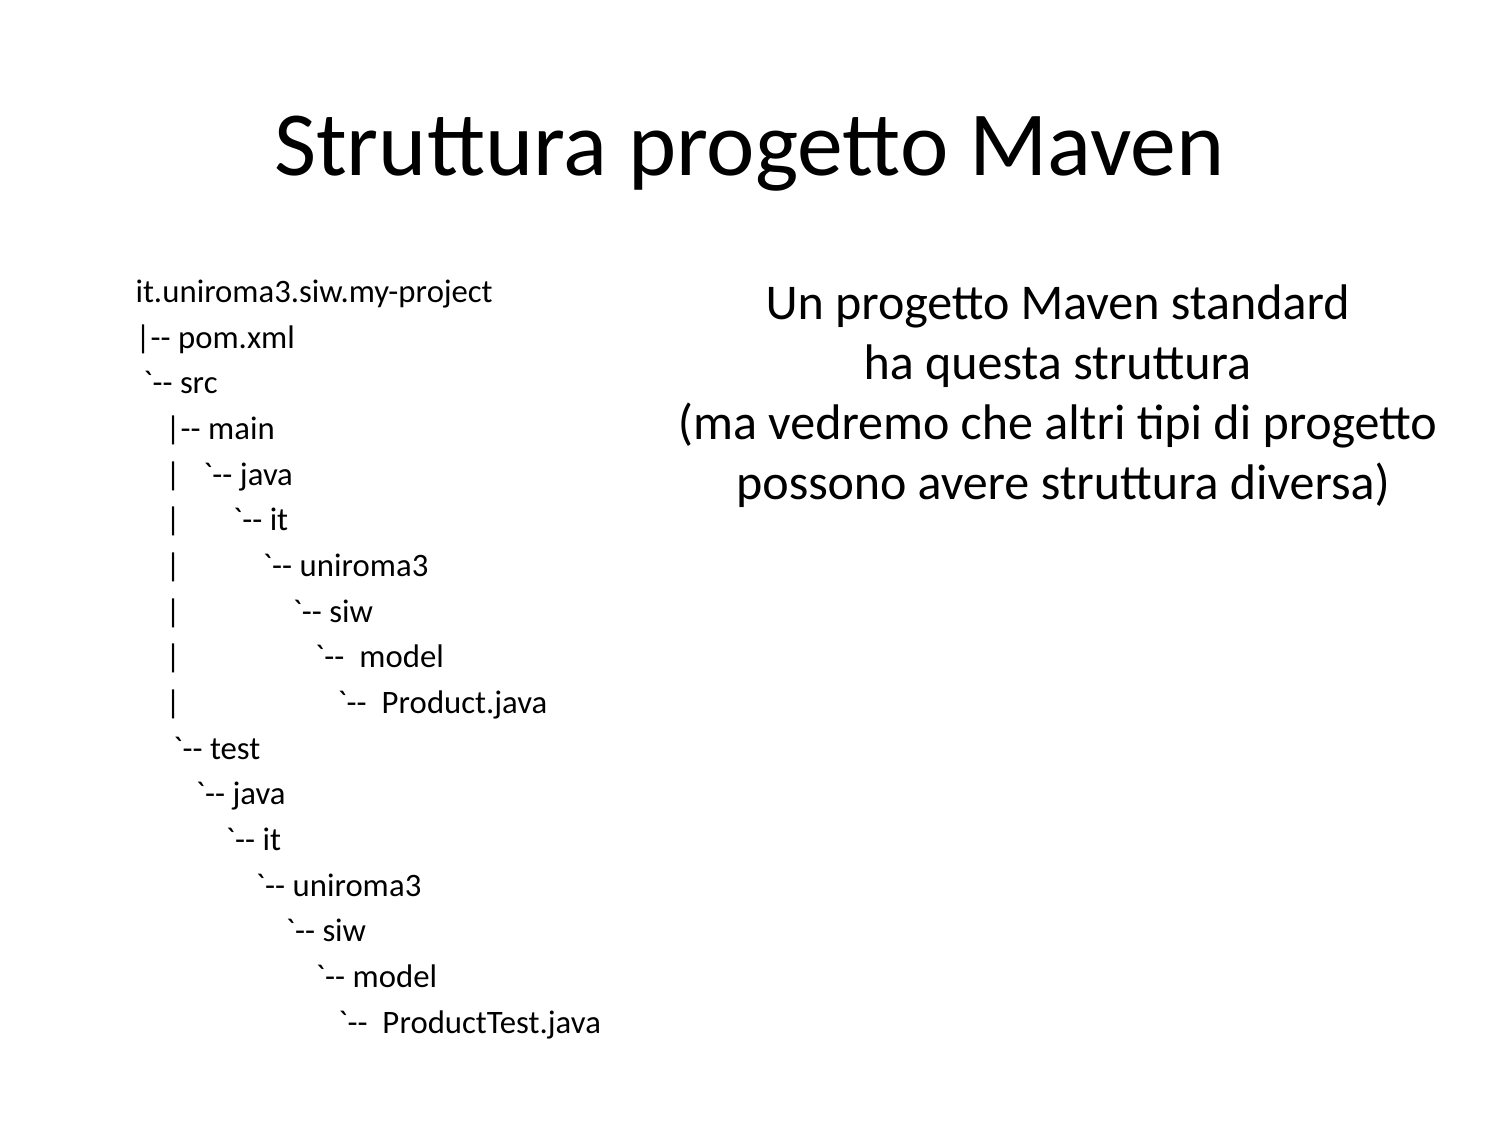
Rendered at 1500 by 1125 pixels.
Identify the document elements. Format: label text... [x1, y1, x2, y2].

list it.uniroma3.siw.my-project |-- pom.xml `-- src |-- main | `-- java | `-- it | `-- uniroma3 | `-- siw | `-- model | `-- Product.java `-- test `-- java `-- it `-- uniroma3 `-- siw `-- model `-- ProductTest.java [120, 262, 1425, 1056]
text_box Un progetto Maven standard ha questa struttura (ma vedremo che altri tipi di progetto possono avere struttura diversa) [663, 262, 1464, 518]
title Struttura progetto Maven [75, 45, 1425, 233]
